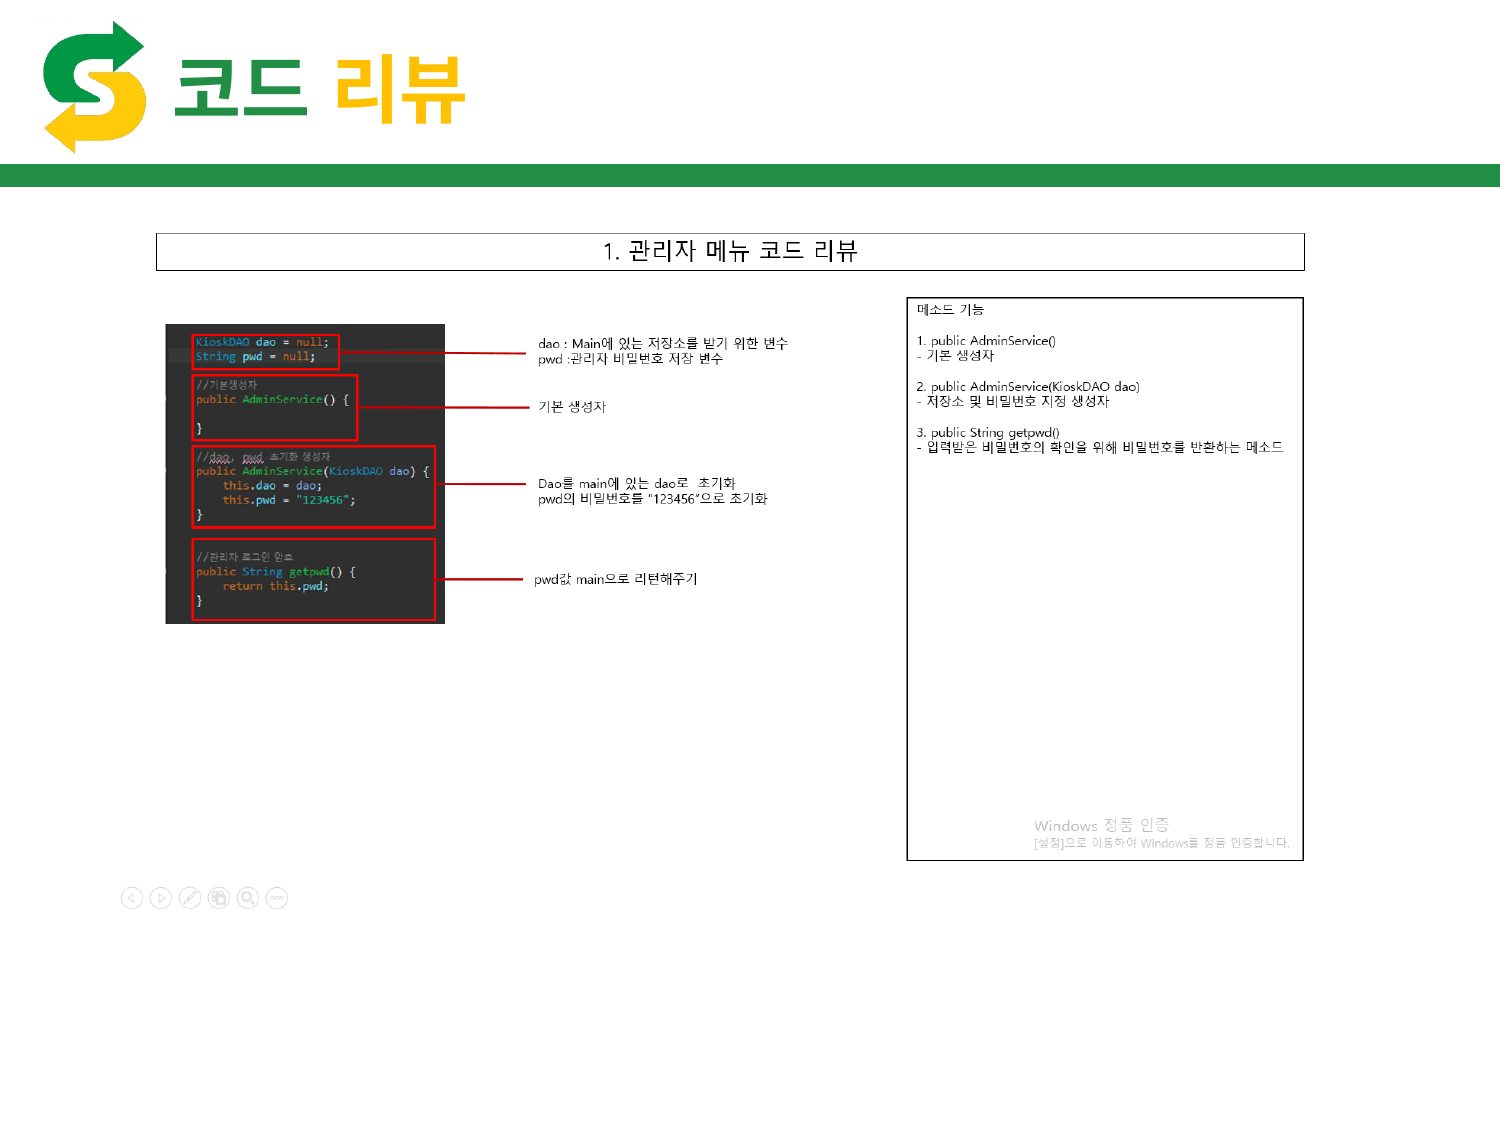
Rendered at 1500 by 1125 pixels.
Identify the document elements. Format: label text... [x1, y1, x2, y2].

picture [27, 19, 158, 156]
text_box [92, 214, 718, 304]
text_box 코드 리뷰 [162, 34, 783, 139]
picture [117, 224, 1339, 912]
text_box [0, 166, 1500, 186]
